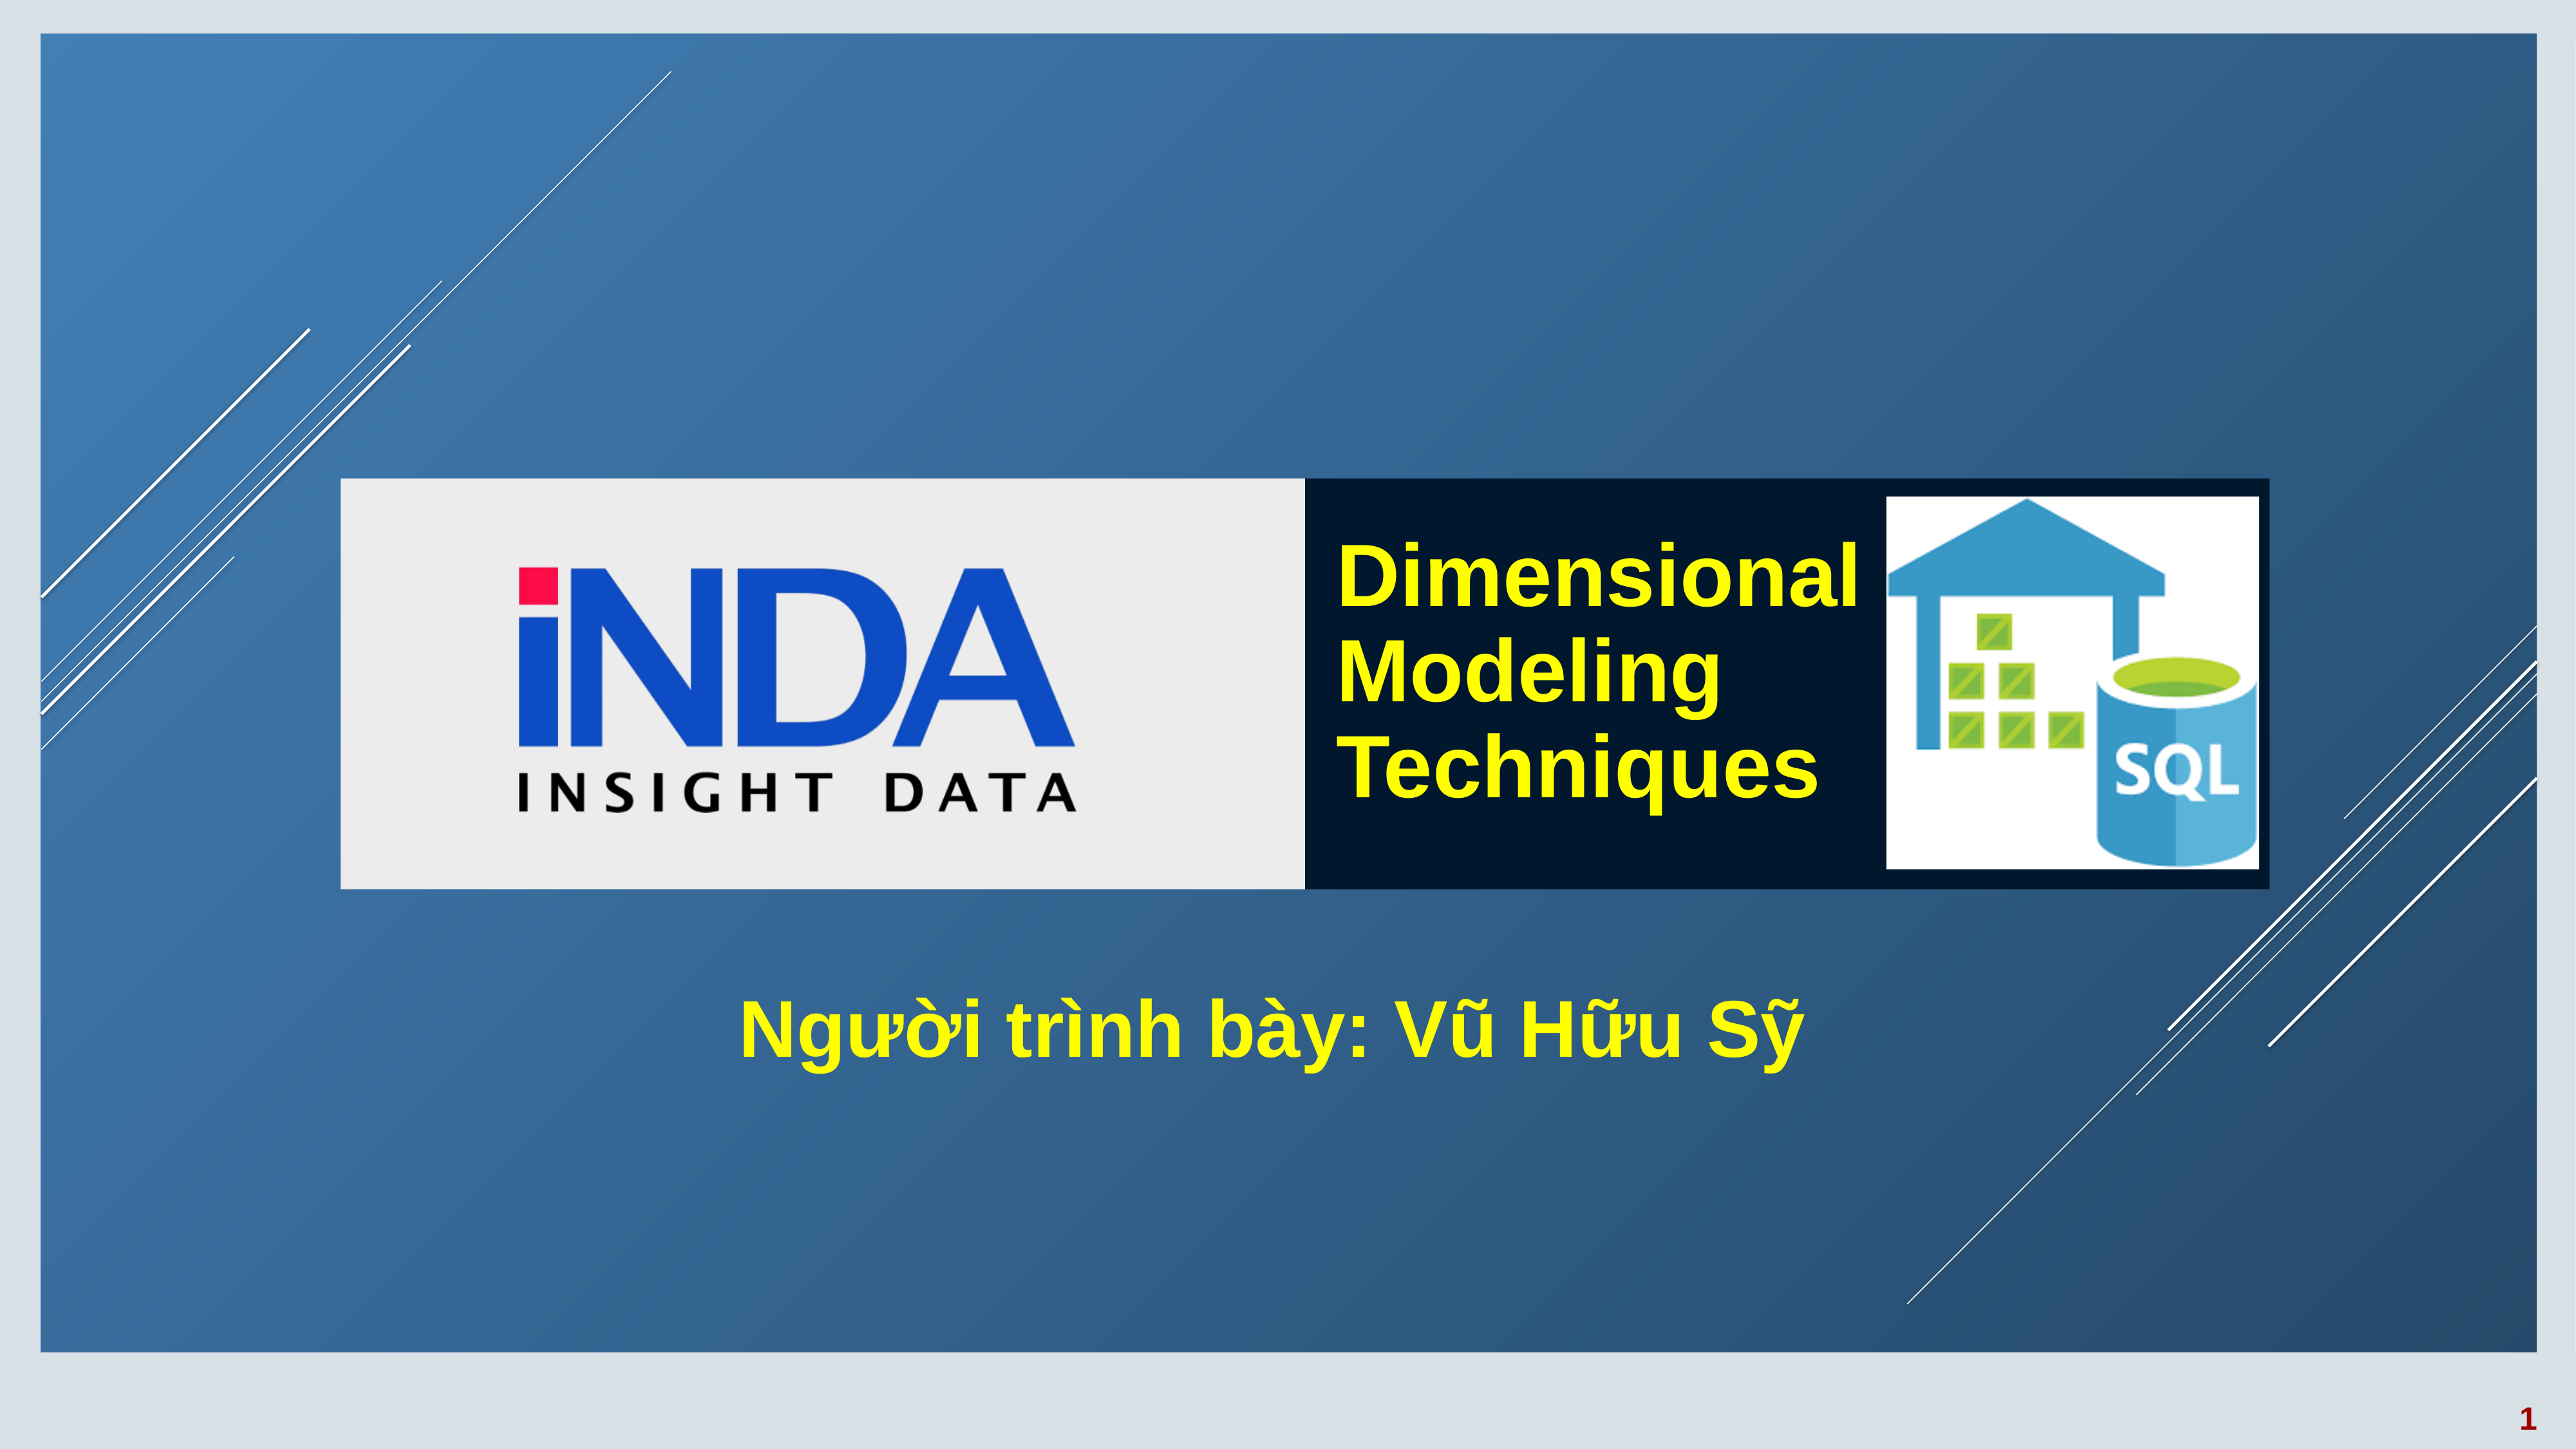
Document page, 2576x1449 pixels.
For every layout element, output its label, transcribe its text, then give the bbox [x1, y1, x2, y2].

text_box [41, 754, 2537, 1352]
text_box [41, 33, 2537, 625]
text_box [41, 71, 672, 750]
text_box Người trình bày: Vũ Hữu Sỹ [738, 987, 1903, 1144]
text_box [1906, 625, 2537, 1304]
picture [1886, 496, 2259, 869]
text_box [341, 479, 2269, 889]
slide_number 1 [2441, 1385, 2537, 1449]
